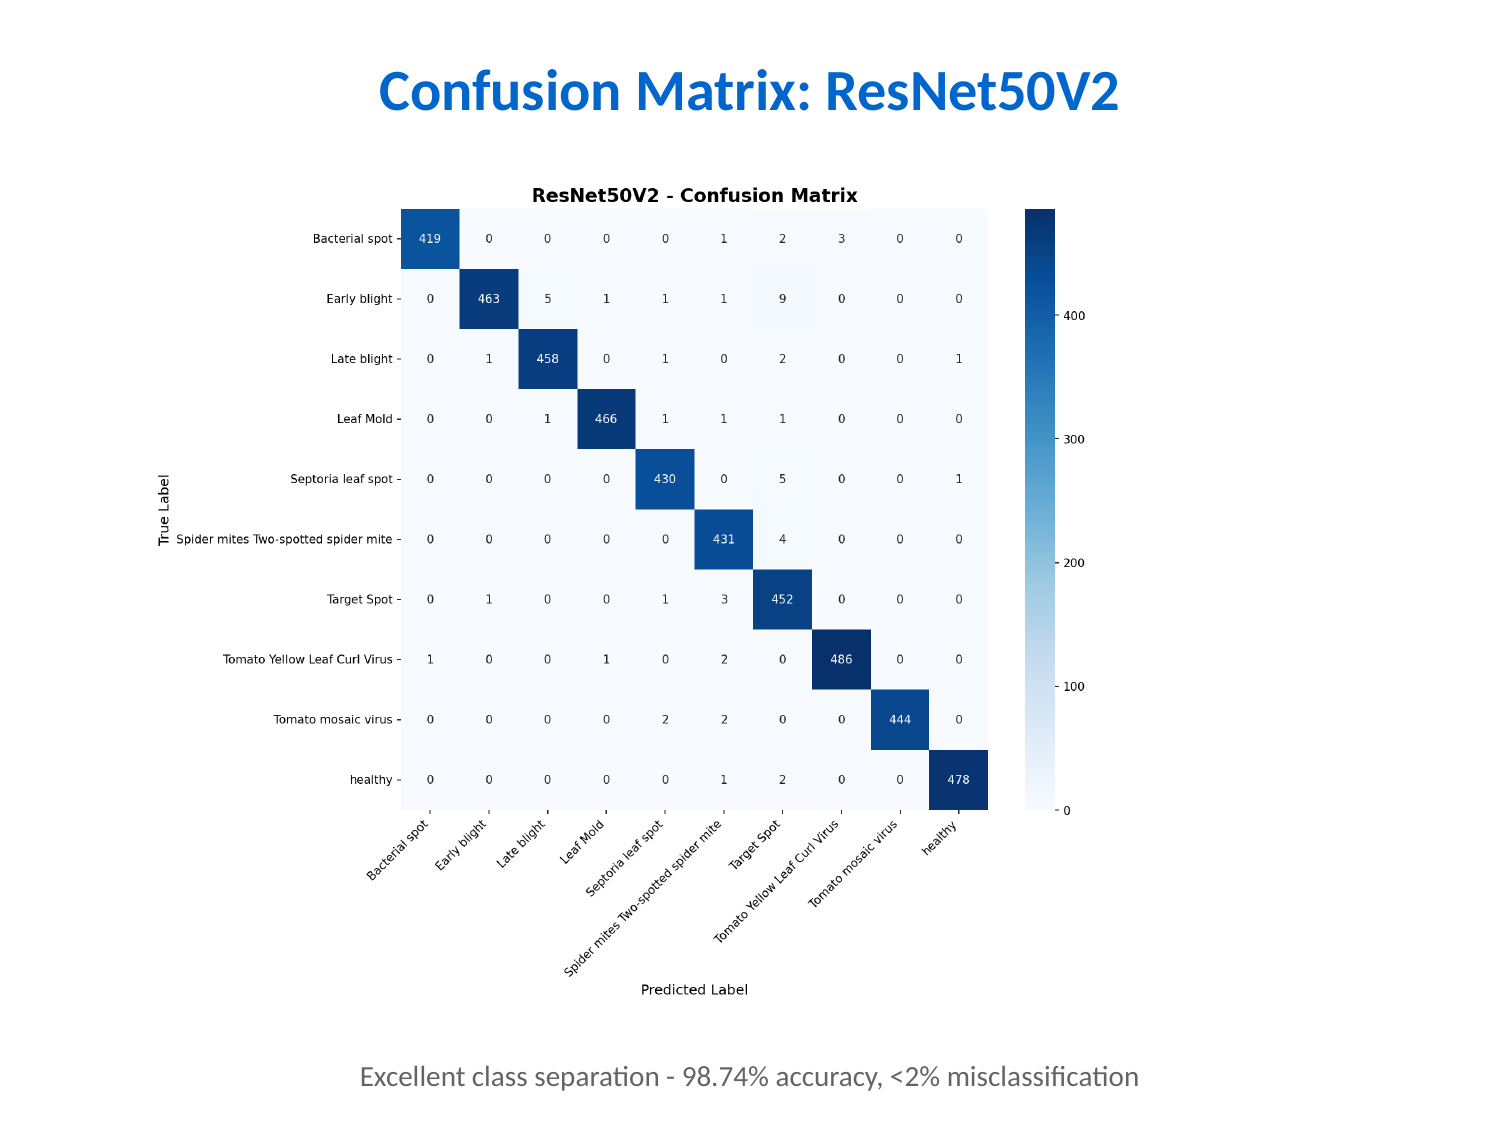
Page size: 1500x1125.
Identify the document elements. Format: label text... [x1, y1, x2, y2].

text_box Excellent class separation - 98.74% accuracy, <2% misclassification [344, 1049, 1155, 1100]
text_box Confusion Matrix: ResNet50V2 [364, 45, 1136, 130]
picture [149, 179, 1094, 1006]
